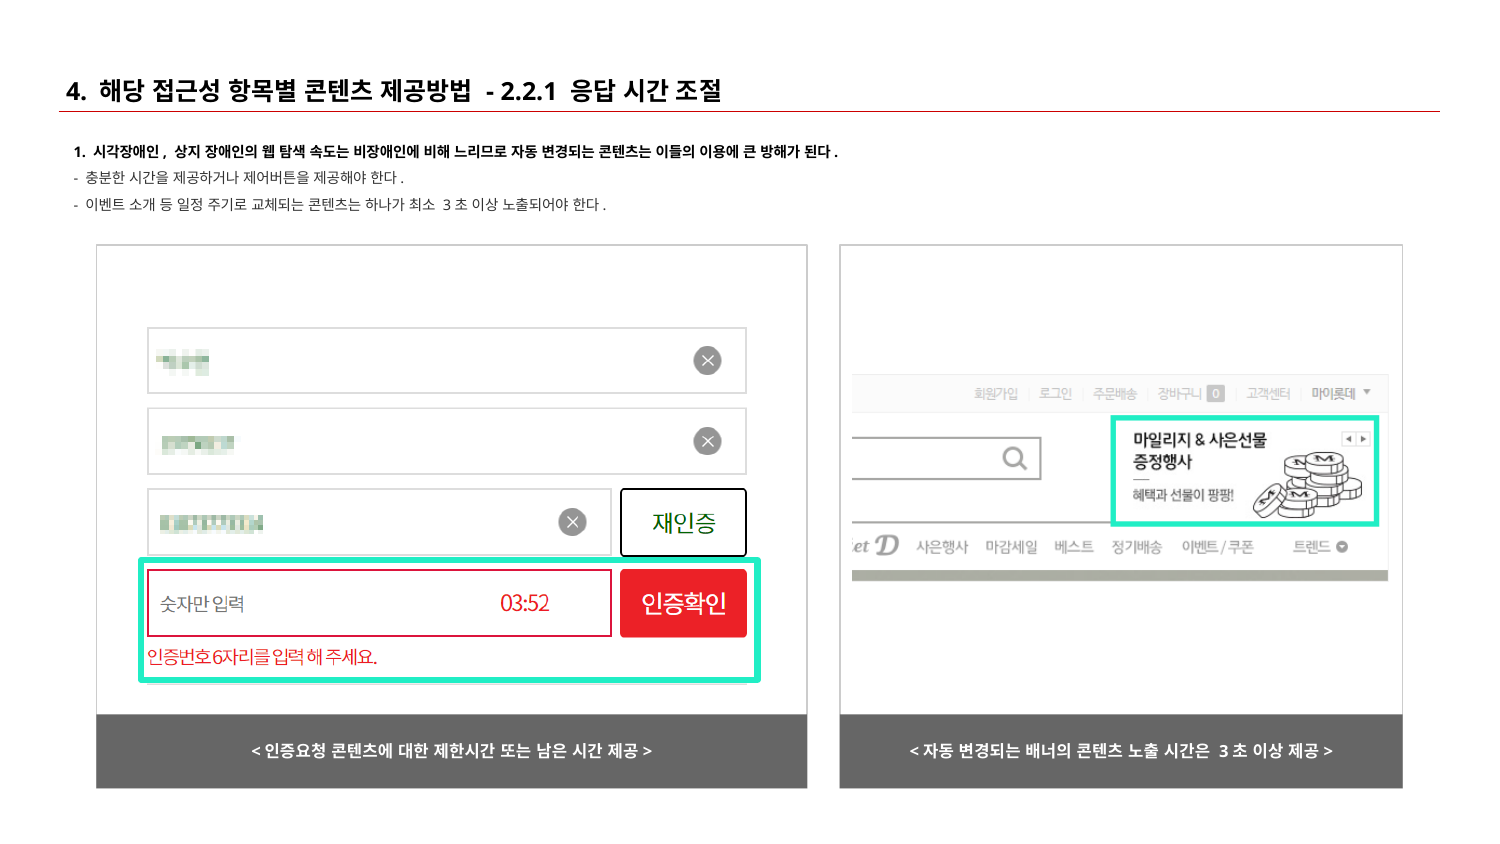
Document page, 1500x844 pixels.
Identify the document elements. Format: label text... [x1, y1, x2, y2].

text_box [96, 245, 807, 714]
text_box 1. 시각장애인, 상지 장애인의 웹 탐색 속도는 비장애인에 비해 느리므로 자동 변경되는 콘텐츠는 이들의 이용에 큰 방해가 된다. - 충분한 시간을 제공하거나 제어버튼을 제공해야 한다. - 이벤트 소개 등 일정 주기로 교체되는 콘텐츠는 하나가 최소 3초 이상 노출되어야 한다. [58, 119, 1441, 245]
title 4. 해당 접근성 항목별 콘텐츠 제공방법 - 2.2.1 응답 시간 조절 [51, 60, 1449, 116]
text_box <인증요청 콘텐츠에 대한 제한시간 또는 남은 시간 제공> [96, 714, 807, 789]
text_box <자동 변경되는 배너의 콘텐츠 노출 시간은 3초 이상 제공> [839, 714, 1403, 789]
text_box [839, 245, 1403, 714]
picture [851, 374, 1389, 582]
picture [135, 314, 760, 699]
